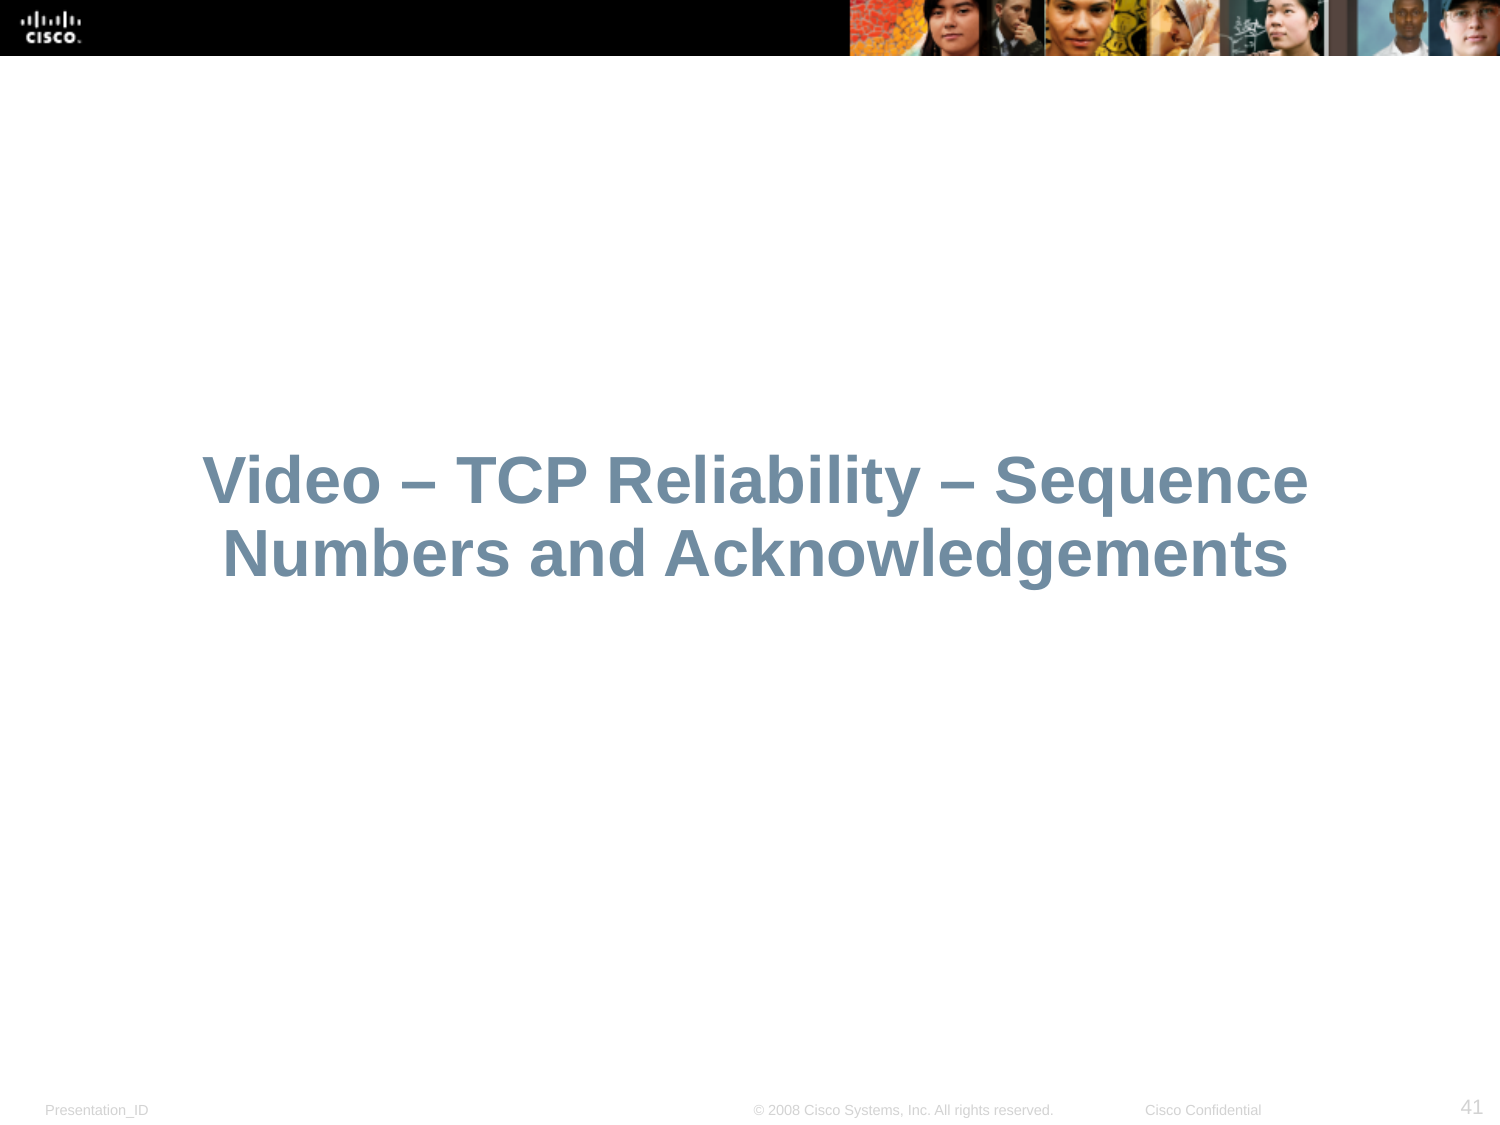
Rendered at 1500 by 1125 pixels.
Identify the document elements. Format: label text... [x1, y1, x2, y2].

title Video – TCP Reliability – Sequence Numbers and Acknowledgements [36, 459, 1476, 598]
picture [0, 0, 1500, 56]
